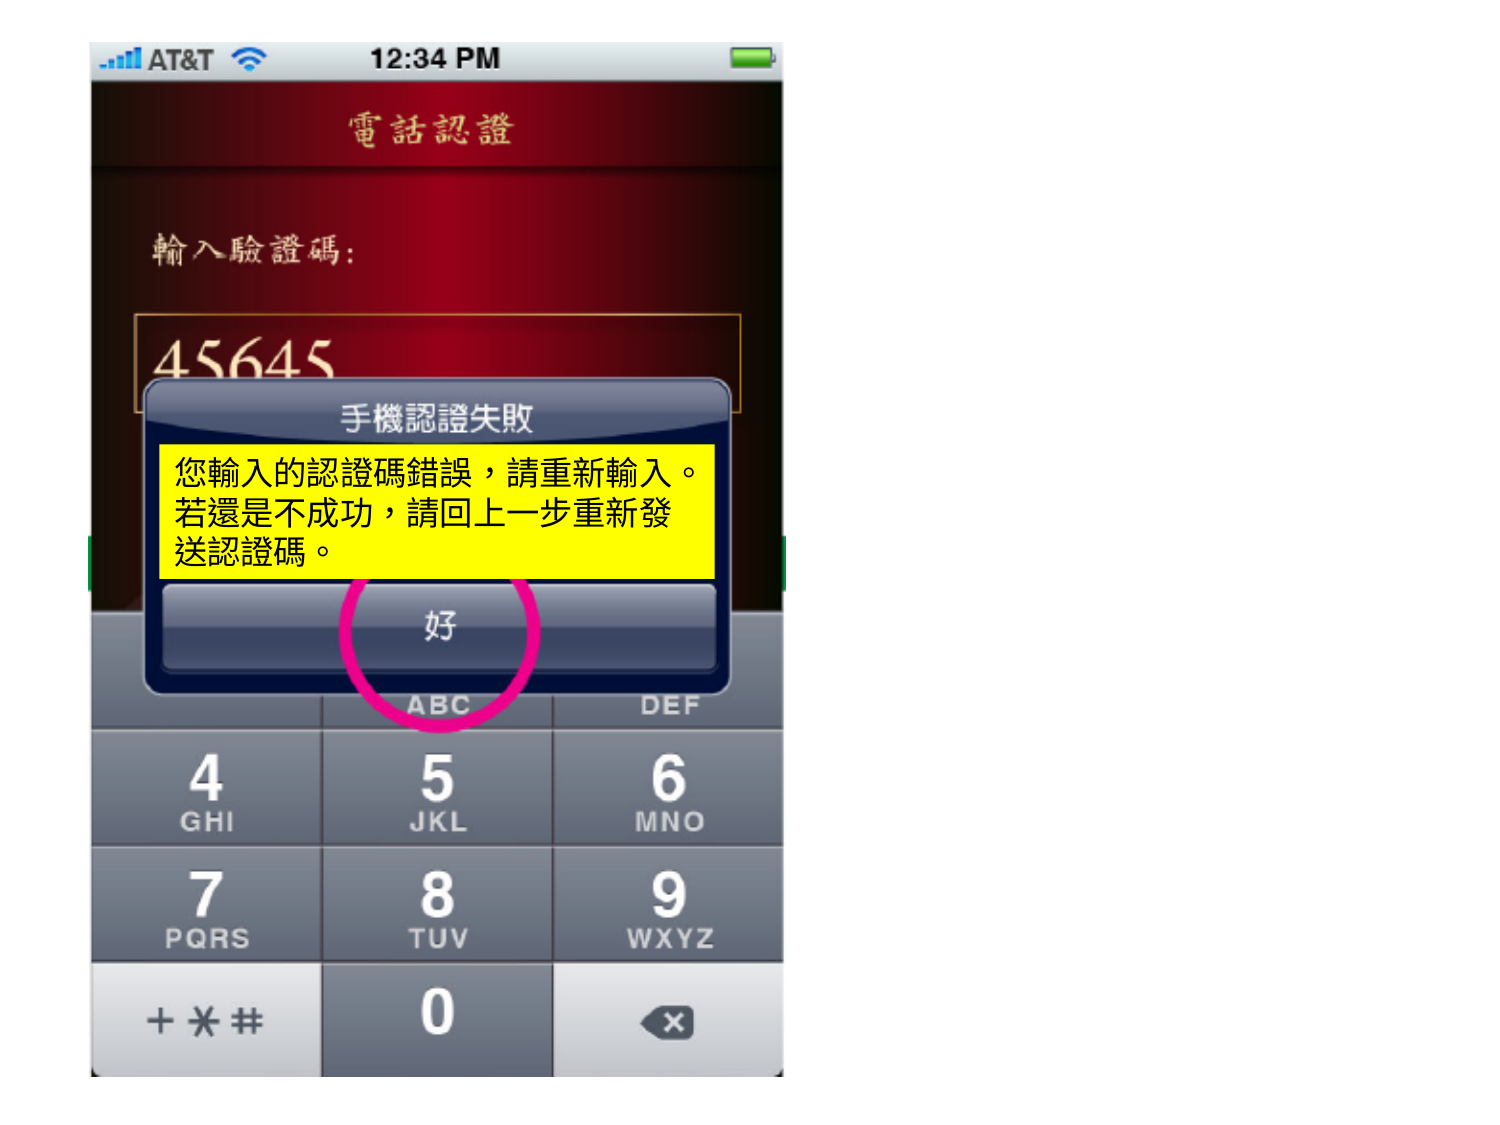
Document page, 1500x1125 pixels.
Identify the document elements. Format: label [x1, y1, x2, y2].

picture [88, 42, 786, 1077]
